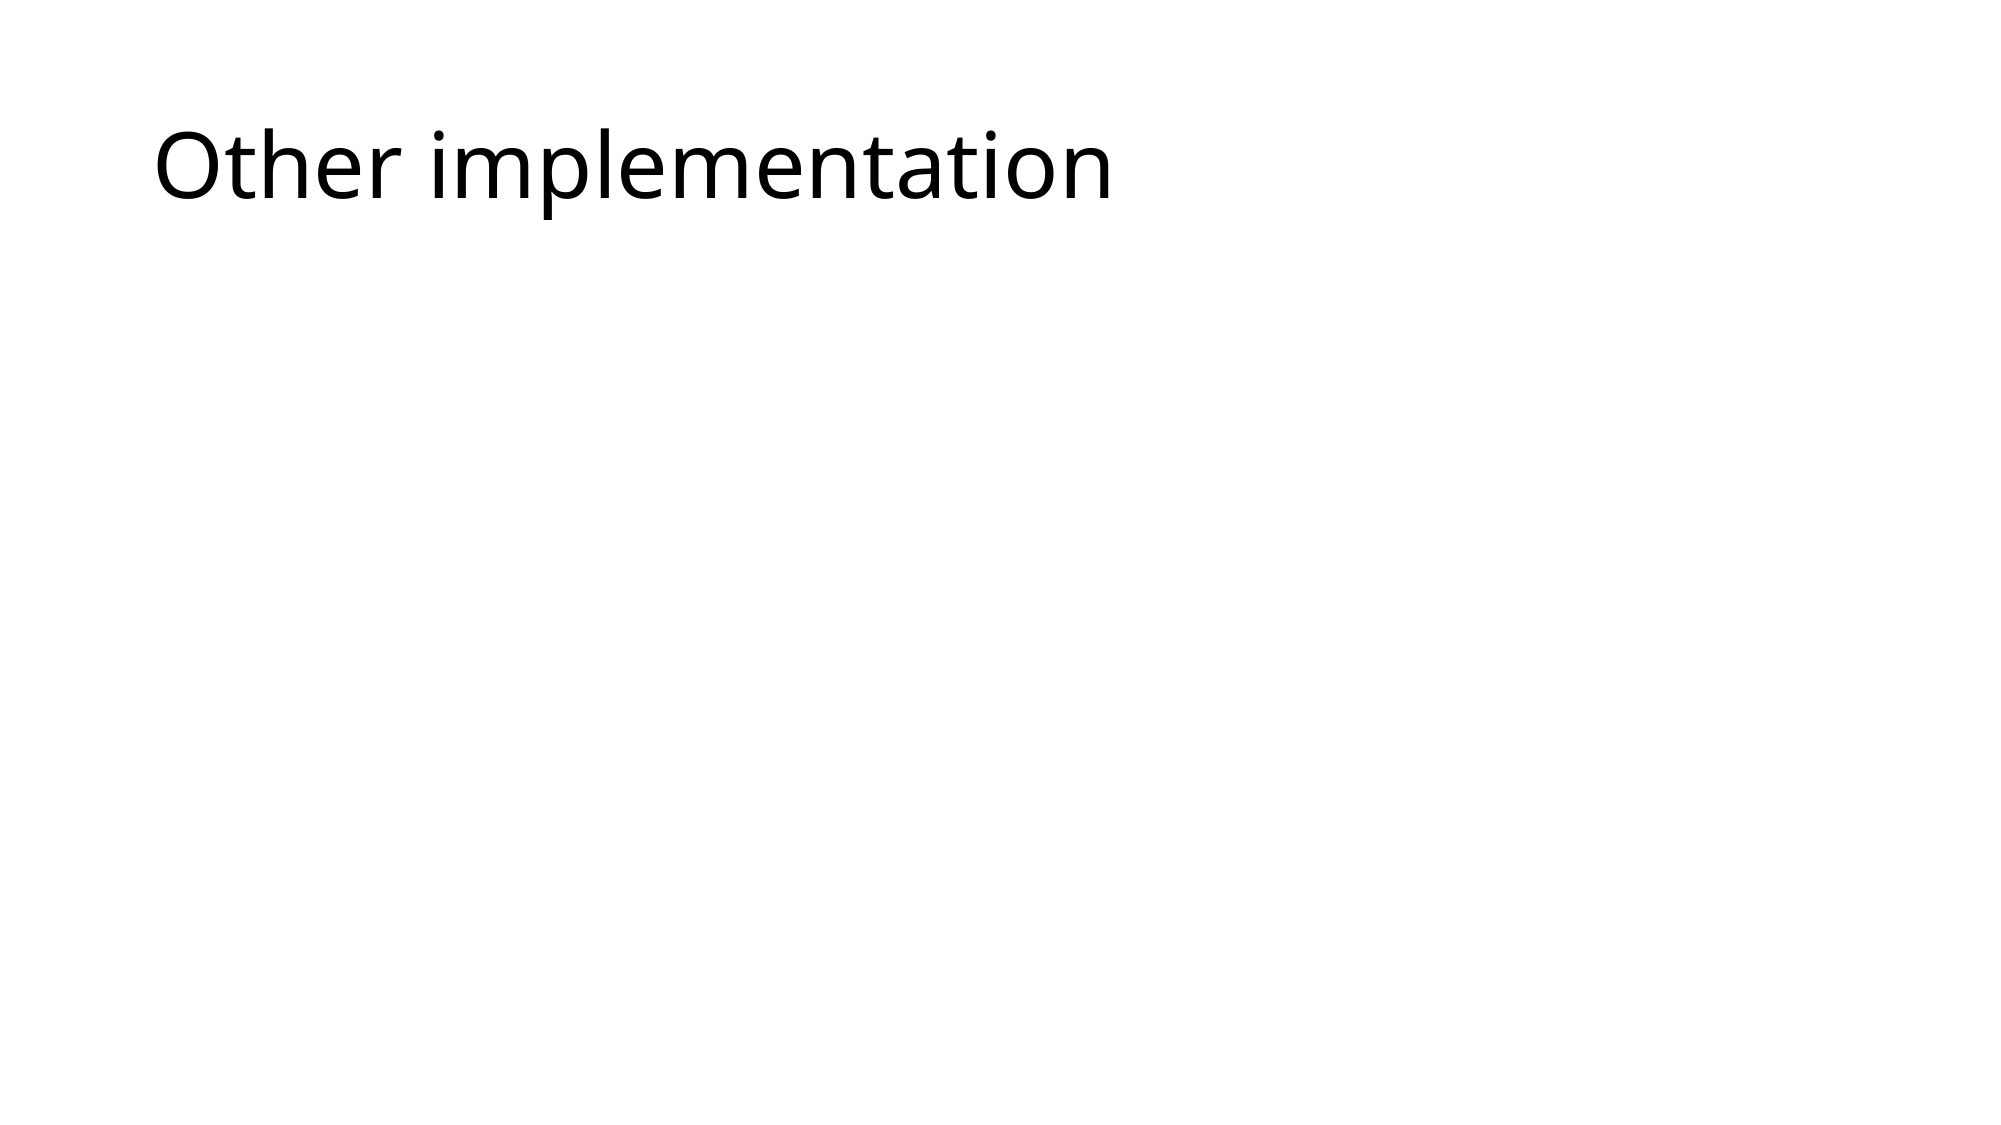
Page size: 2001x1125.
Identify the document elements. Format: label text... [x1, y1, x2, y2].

title Other implementation [137, 59, 1863, 278]
